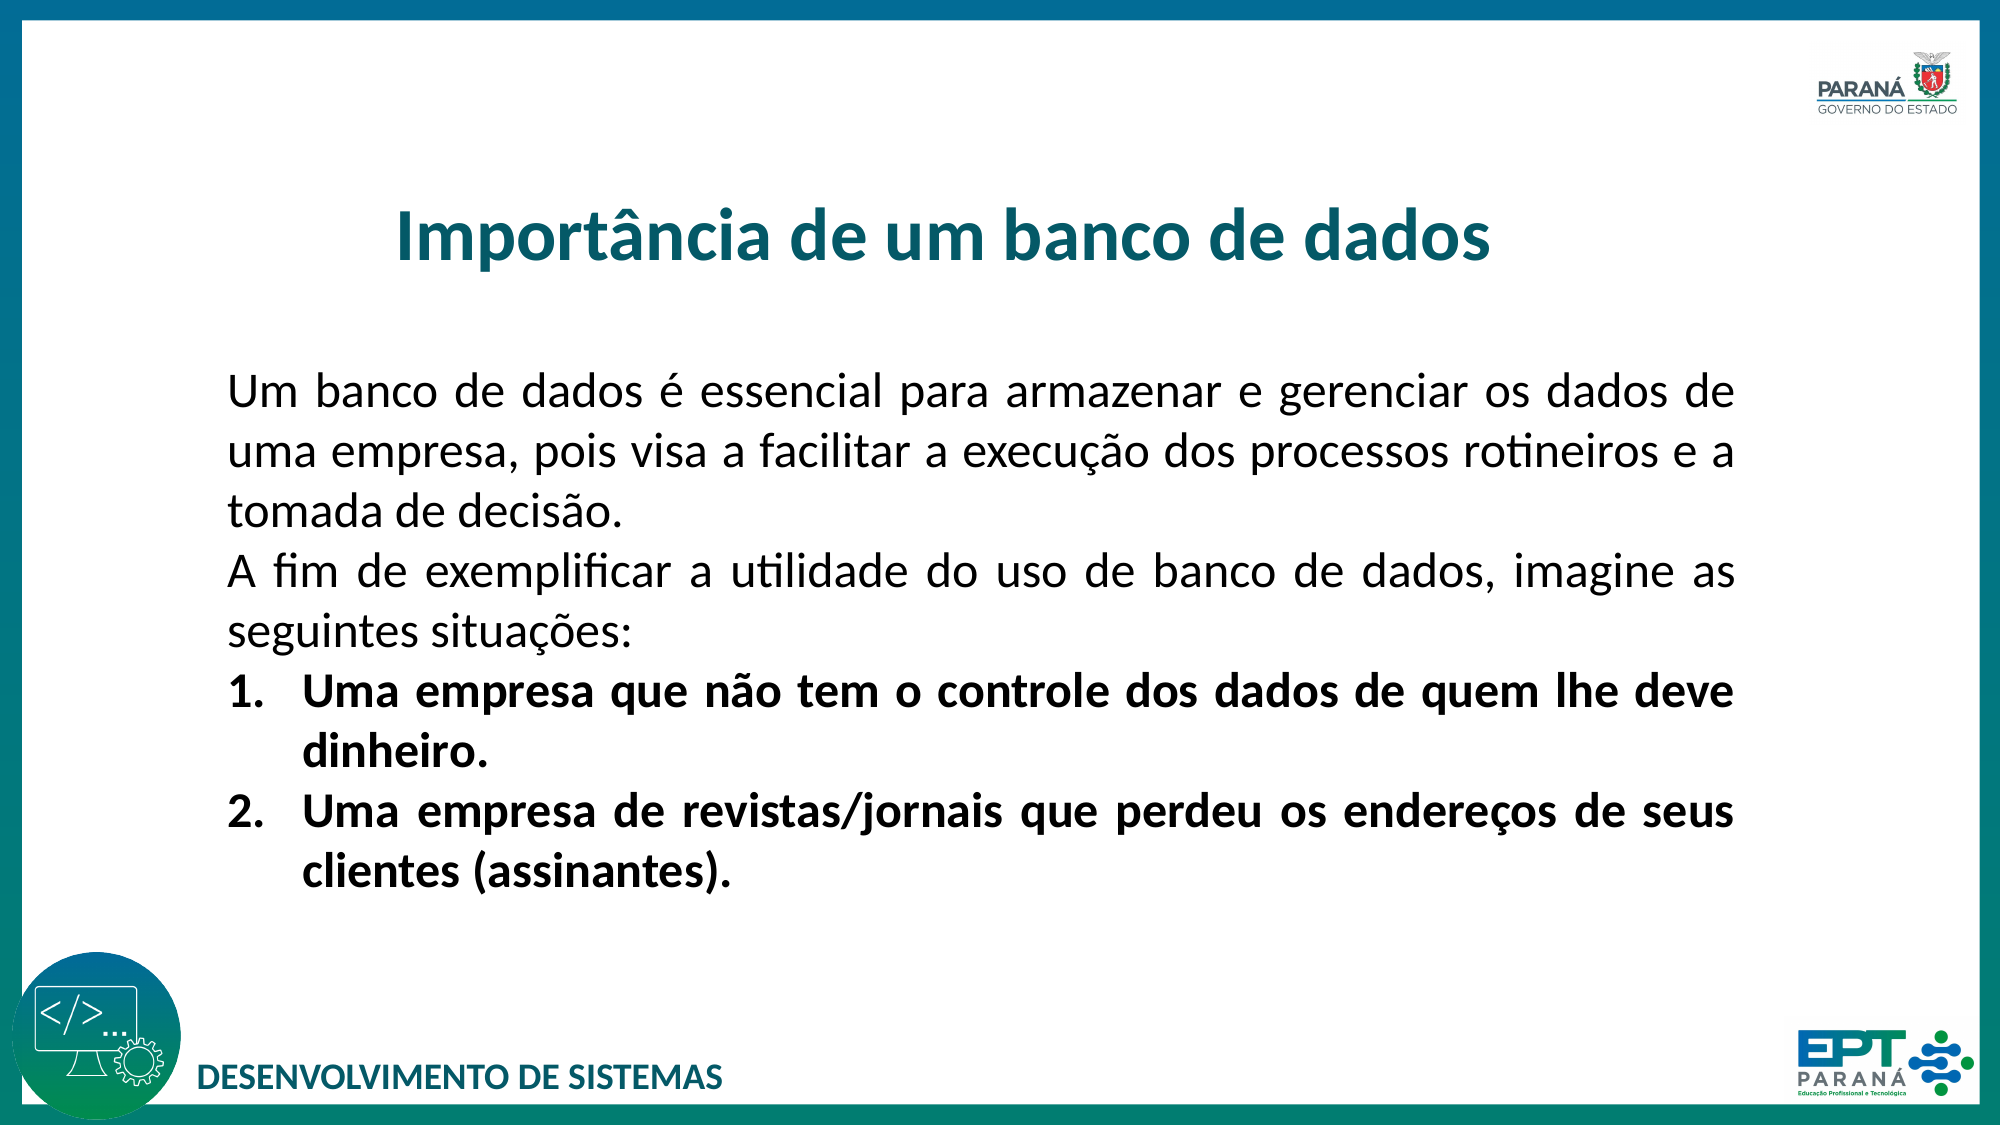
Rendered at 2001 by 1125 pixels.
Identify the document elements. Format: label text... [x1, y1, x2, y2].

text_box [0, 0, 2000, 75]
picture [11, 951, 182, 1121]
picture [0, 364, 22, 369]
picture [1980, 364, 2000, 369]
text_box Um banco de dados é essencial para armazenar e gerenciar os dados de uma empresa, pois visa a facilitar a execução dos processos rotineiros e a tomada de decisão. A fim de exemplificar a utilidade do uso de banco de dados, imagine as seguintes situações: Uma empresa que não tem o controle dos dados de quem lhe deve dinheiro. Uma empresa de revistas/jornais que perdeu os endereços de seus clientes (assinantes). [212, 350, 1752, 906]
text_box Importância de um banco de dados [380, 178, 1725, 284]
picture [1784, 1016, 1979, 1103]
picture [1809, 75, 1966, 125]
